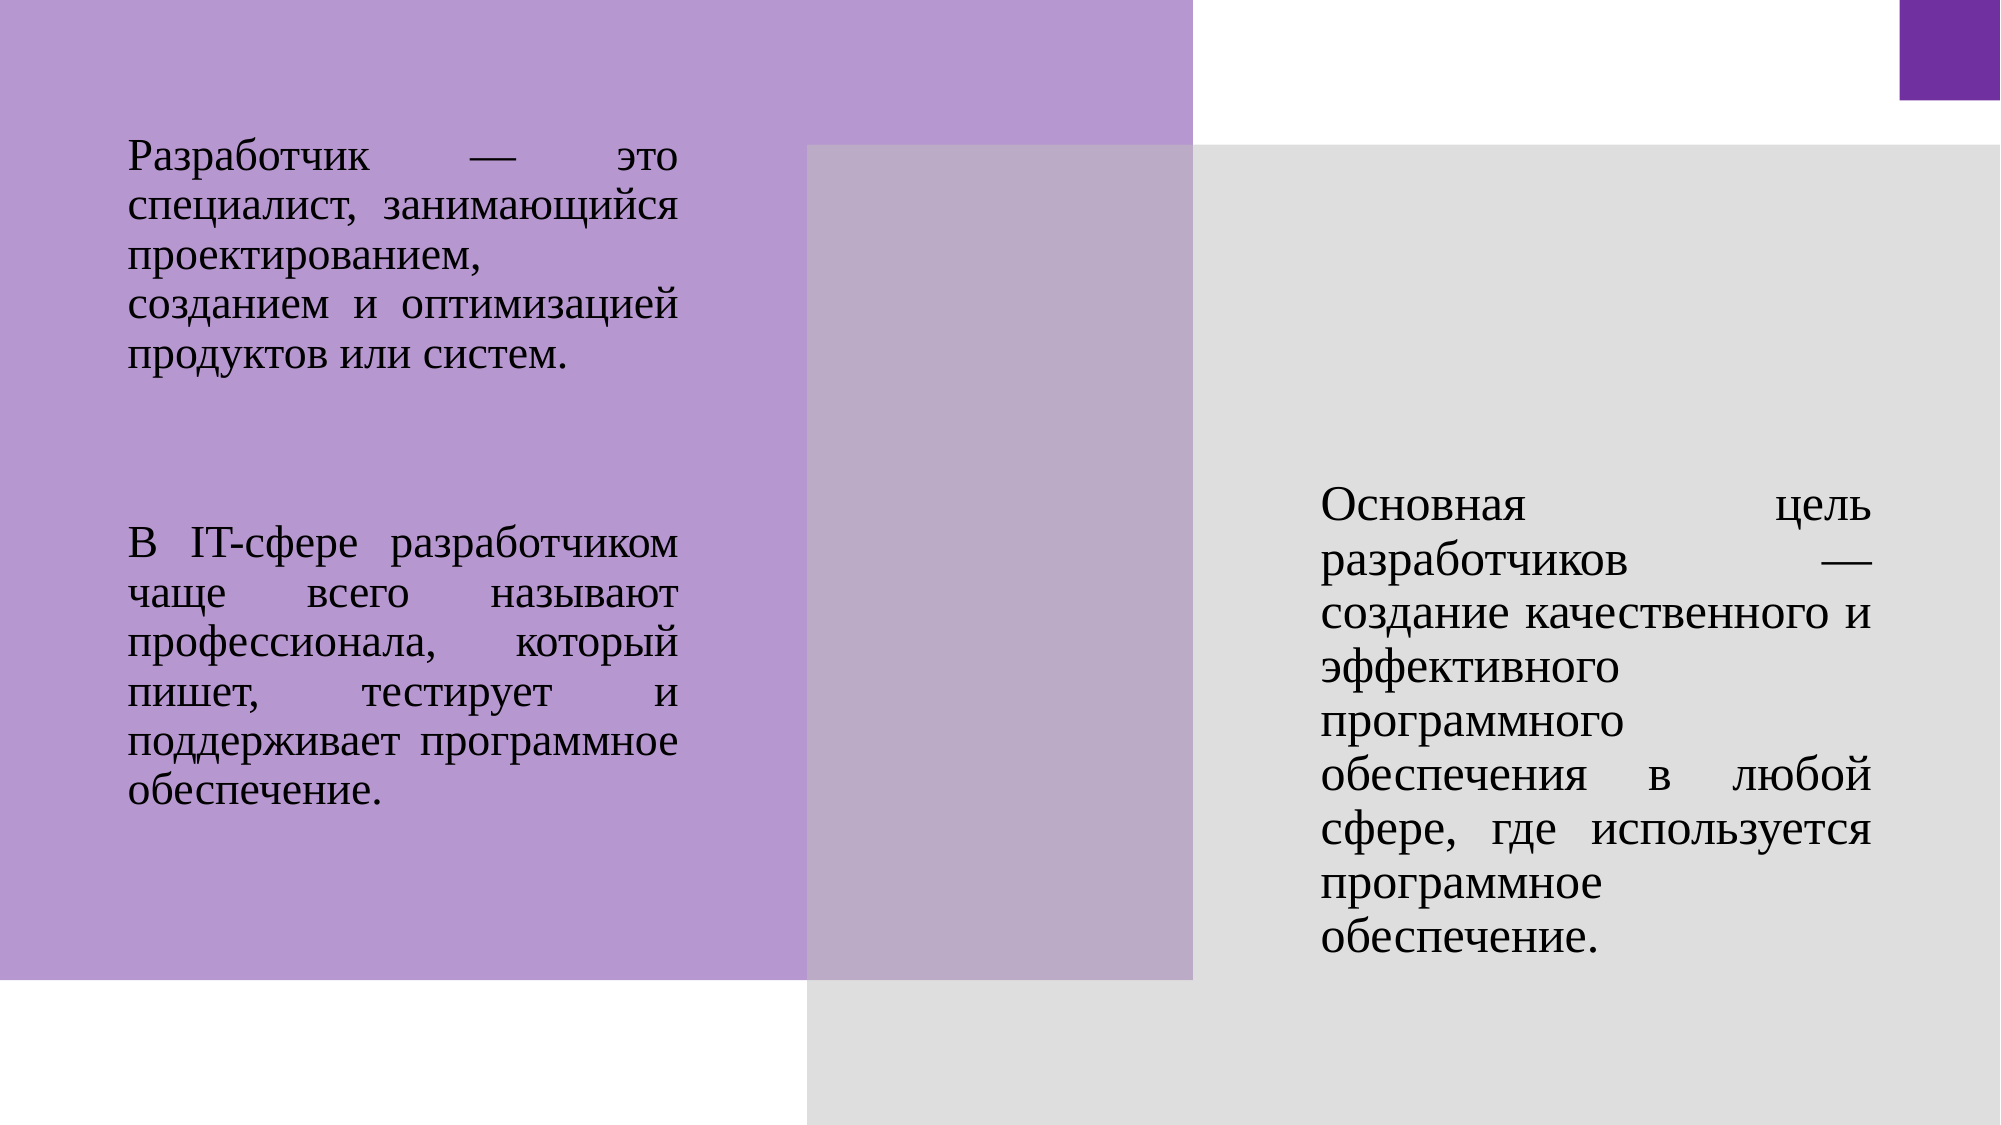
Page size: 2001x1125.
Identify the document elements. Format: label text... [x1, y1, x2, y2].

text_box Разработчик — это специалист, занимающийся проектированием, созданием и оптимизацией продуктов или систем. [112, 123, 695, 388]
text_box В IT-сфере разработчиком чаще всего называют профессионала, который пишет, тестирует и поддерживает программное обеспечение. [112, 510, 695, 825]
text_box Основная цель разработчиков — создание качественного и эффективного программного обеспечения в любой сфере, где используется программное обеспечение. [1305, 470, 1887, 981]
text_box [1899, 0, 2000, 101]
text_box [0, 0, 1194, 981]
text_box [806, 144, 2000, 1125]
